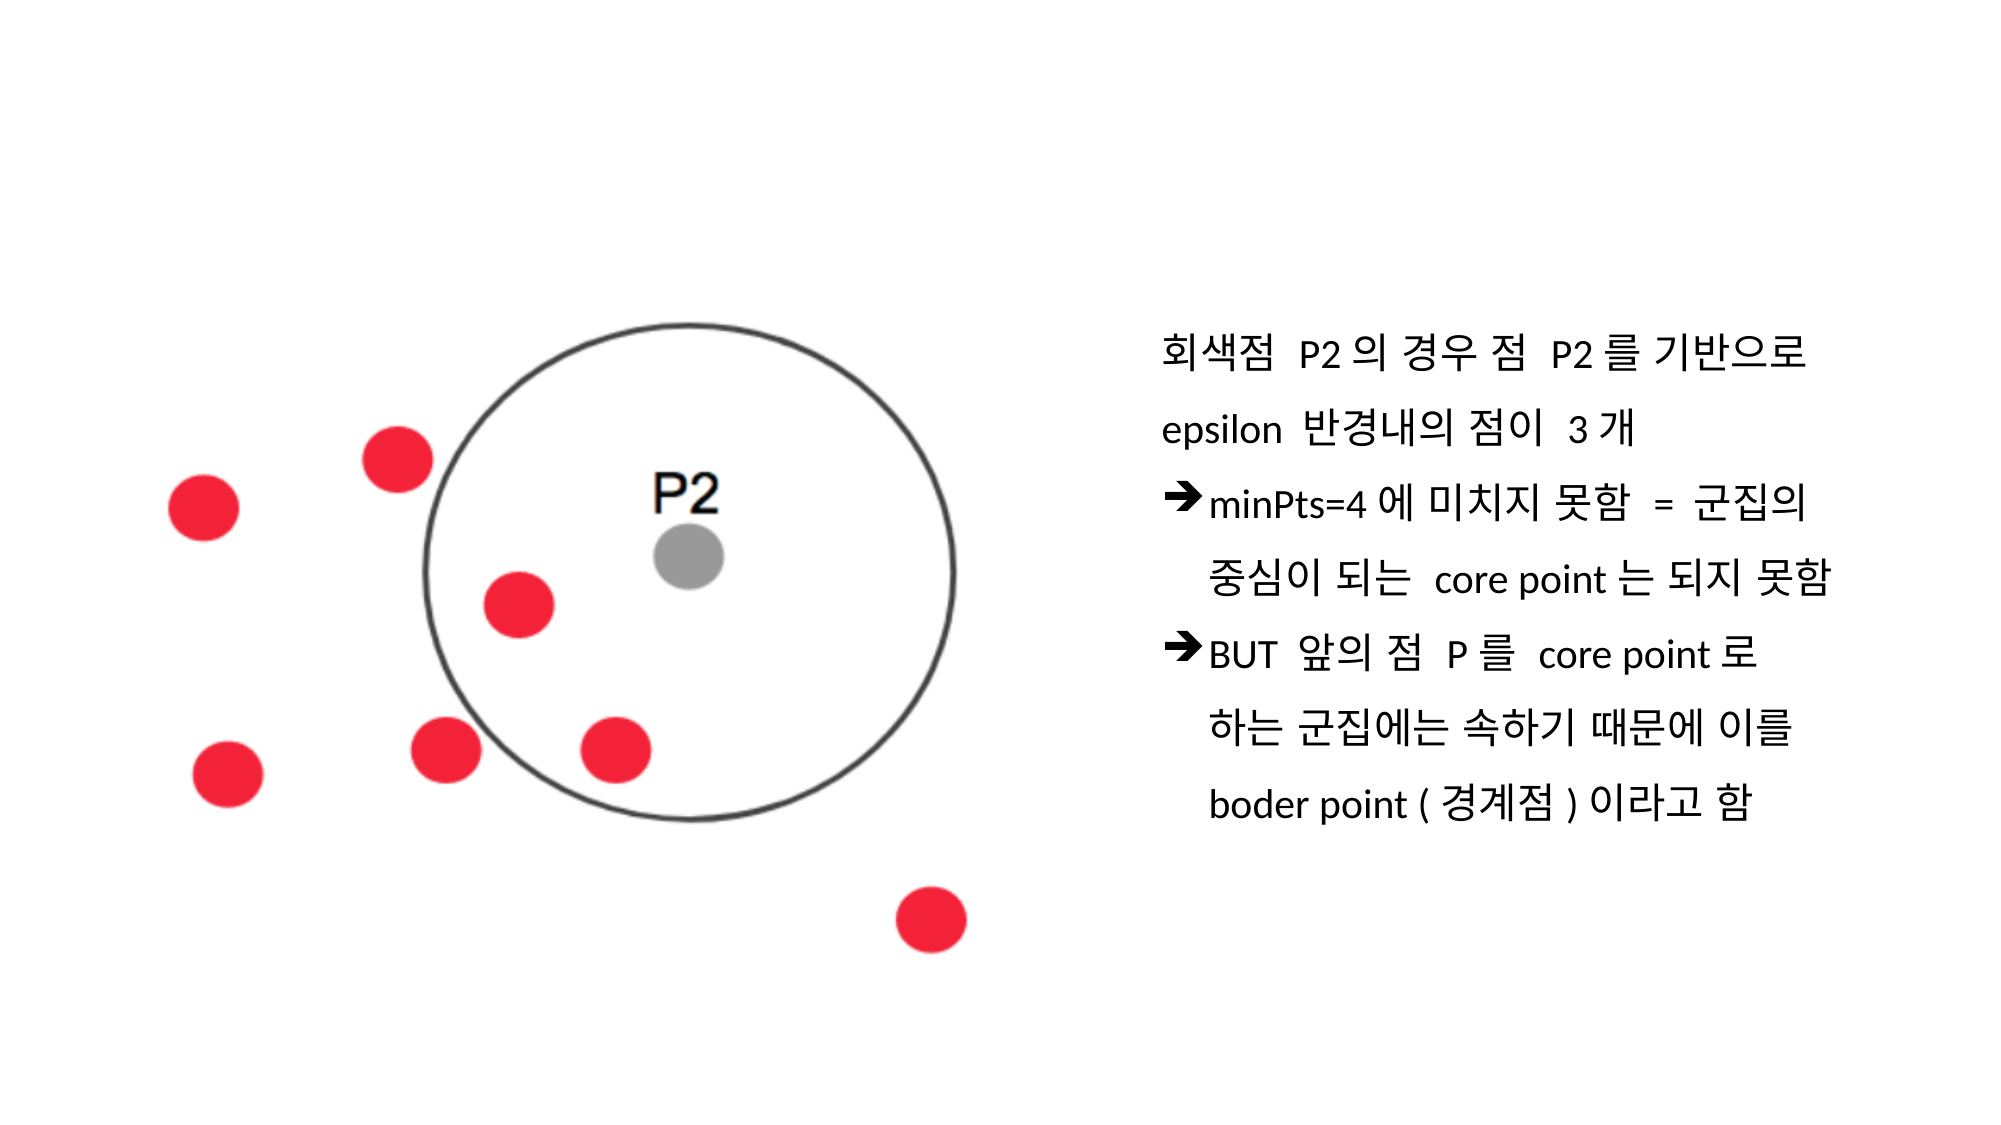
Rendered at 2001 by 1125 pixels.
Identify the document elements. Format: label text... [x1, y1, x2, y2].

picture [72, 228, 1074, 1014]
text_box 회색점 P2의 경우 점 P2를 기반으로 epsilon 반경내의 점이 3개 minPts=4에 미치지 못함 = 군집의 중심이 되는 core point는 되지 못함 BUT 앞의 점 P를 core point로 하는 군집에는 속하기 때문에 이를 boder point (경계점)이라고 함 [1146, 294, 1863, 834]
